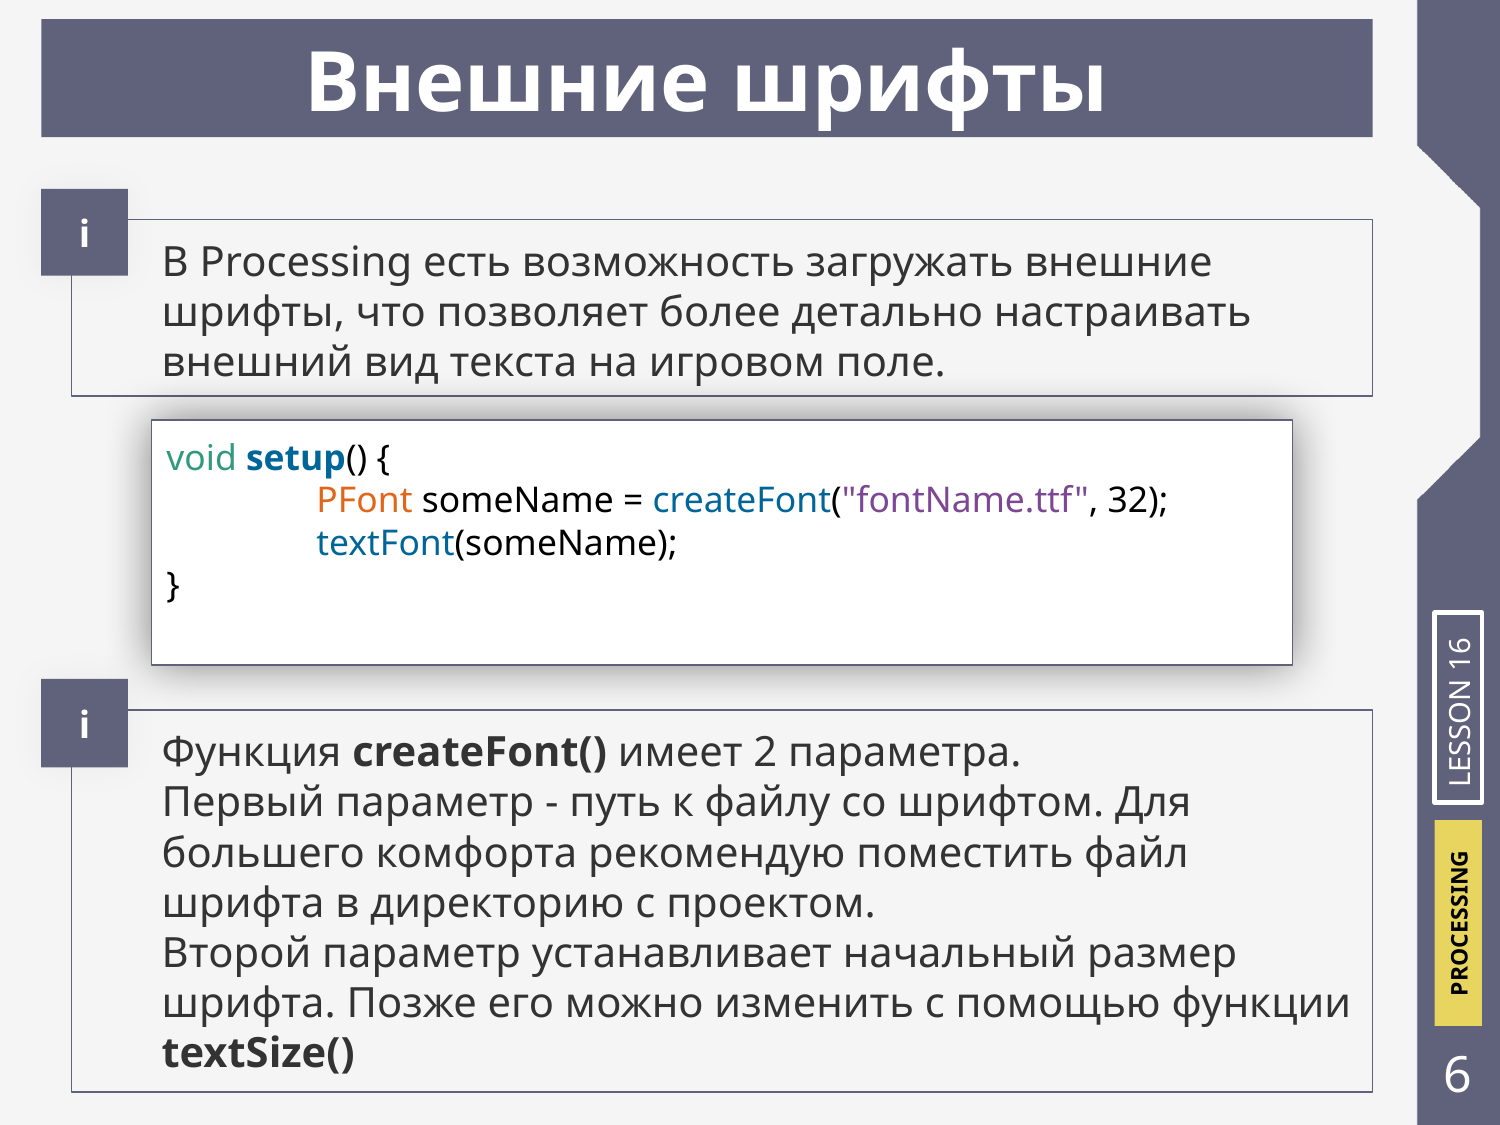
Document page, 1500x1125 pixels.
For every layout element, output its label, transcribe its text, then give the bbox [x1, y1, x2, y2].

text_box і [41, 678, 128, 768]
text_box В Processing есть возможность загружать внешние шрифты, что позволяет более детально настраивать внешний вид текста на игровом поле. [71, 219, 1373, 397]
title Внешние шрифты [41, 19, 1373, 138]
text_box void setup() { PFont someName = createFont("fontName.ttf", 32); textFont(someName); } [151, 419, 1293, 666]
text_box і [41, 188, 128, 276]
list LESSON 16 [1432, 610, 1484, 805]
text_box Функция createFont() имеет 2 параметра. Первый параметр - путь к файлу со шрифтом. Для большего комфорта рекомендую поместить файл шрифта в директорию с проектом. Второй параметр устанавливает начальный размер шрифта. Позже его можно изменить с помощью функции textSize() [71, 710, 1373, 1092]
slide_number ‹#› [1401, 1029, 1500, 1125]
picture [0, 0, 1500, 1125]
